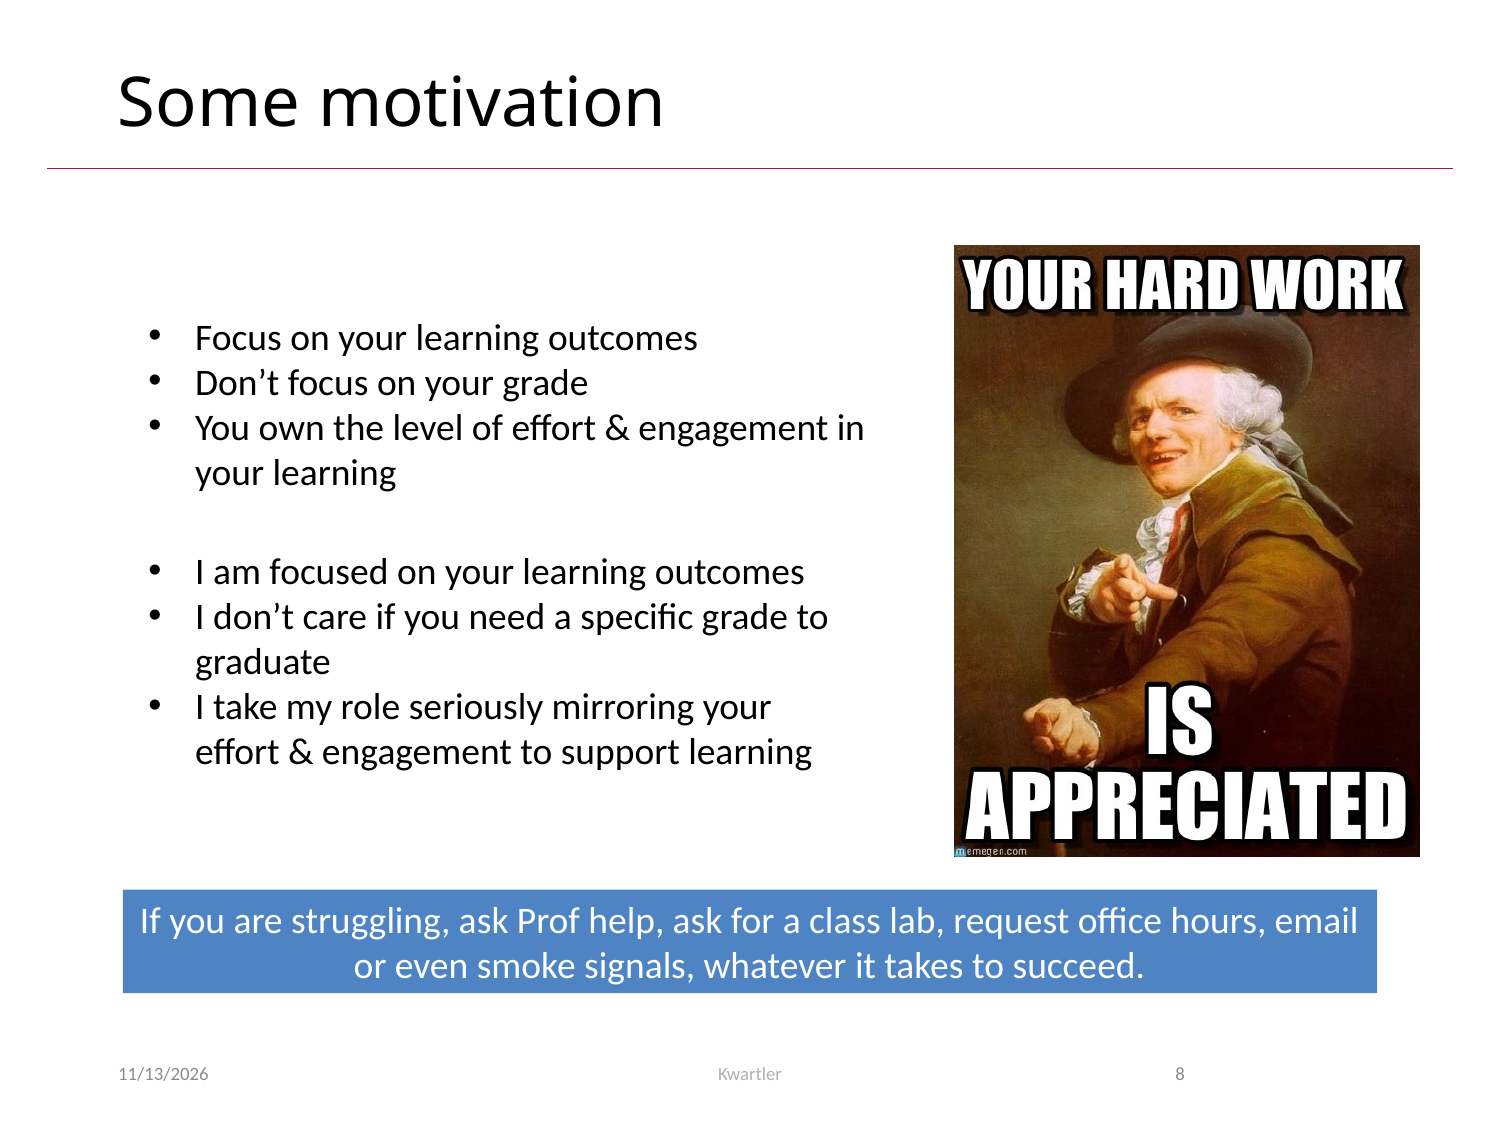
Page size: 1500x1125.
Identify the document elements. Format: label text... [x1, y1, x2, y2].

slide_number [103, 1042, 441, 1103]
text_box I am focused on your learning outcomes I don’t care if you need a specific grade to graduate I take my role seriously mirroring your effort & engagement to support learning [133, 539, 877, 780]
text_box Focus on your learning outcomes Don’t focus on your grade You own the level of effort & engagement in your learning [133, 305, 942, 500]
slide_number 8 [1059, 1042, 1200, 1103]
text_box If you are struggling, ask Prof help, ask for a class lab, request office hours, email or even smoke signals, whatever it takes to succeed. [122, 889, 1378, 994]
picture [954, 245, 1420, 857]
footer Kwartler [496, 1042, 1004, 1103]
title Some motivation [103, 59, 1397, 157]
